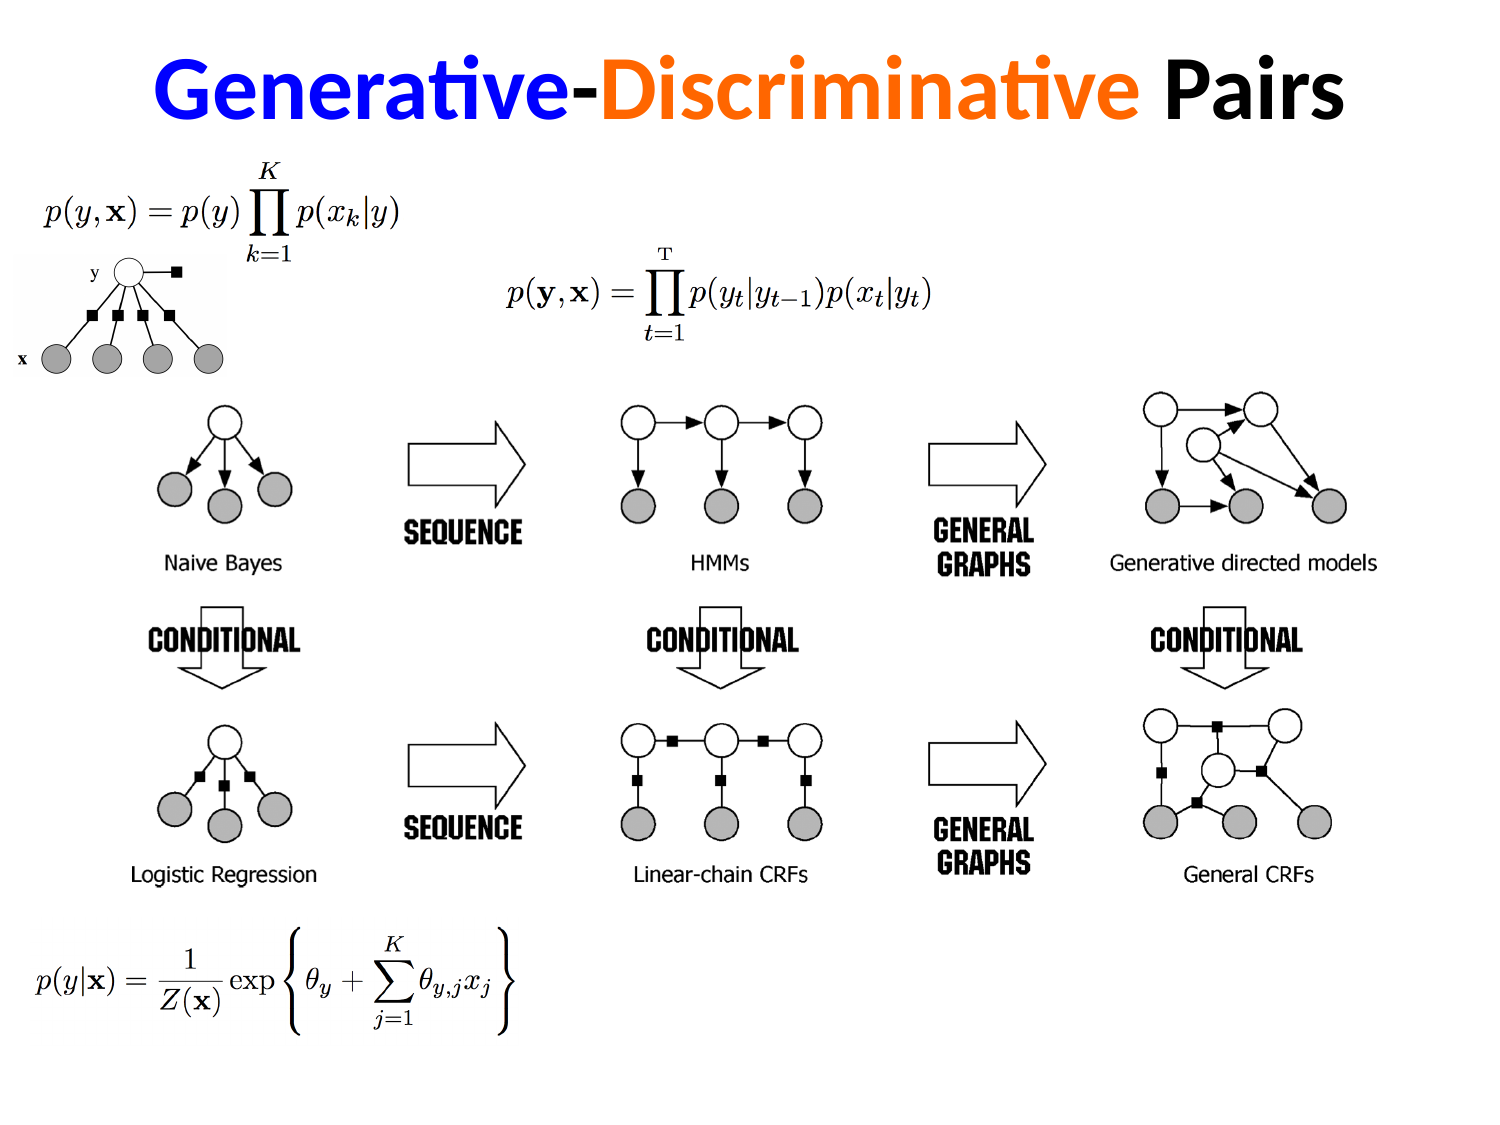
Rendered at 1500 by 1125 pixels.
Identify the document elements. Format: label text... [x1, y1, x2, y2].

picture [497, 240, 936, 350]
picture [30, 916, 519, 1046]
picture [122, 382, 1391, 900]
title Generative-Discriminative Pairs [75, 9, 1425, 157]
picture [13, 150, 405, 377]
